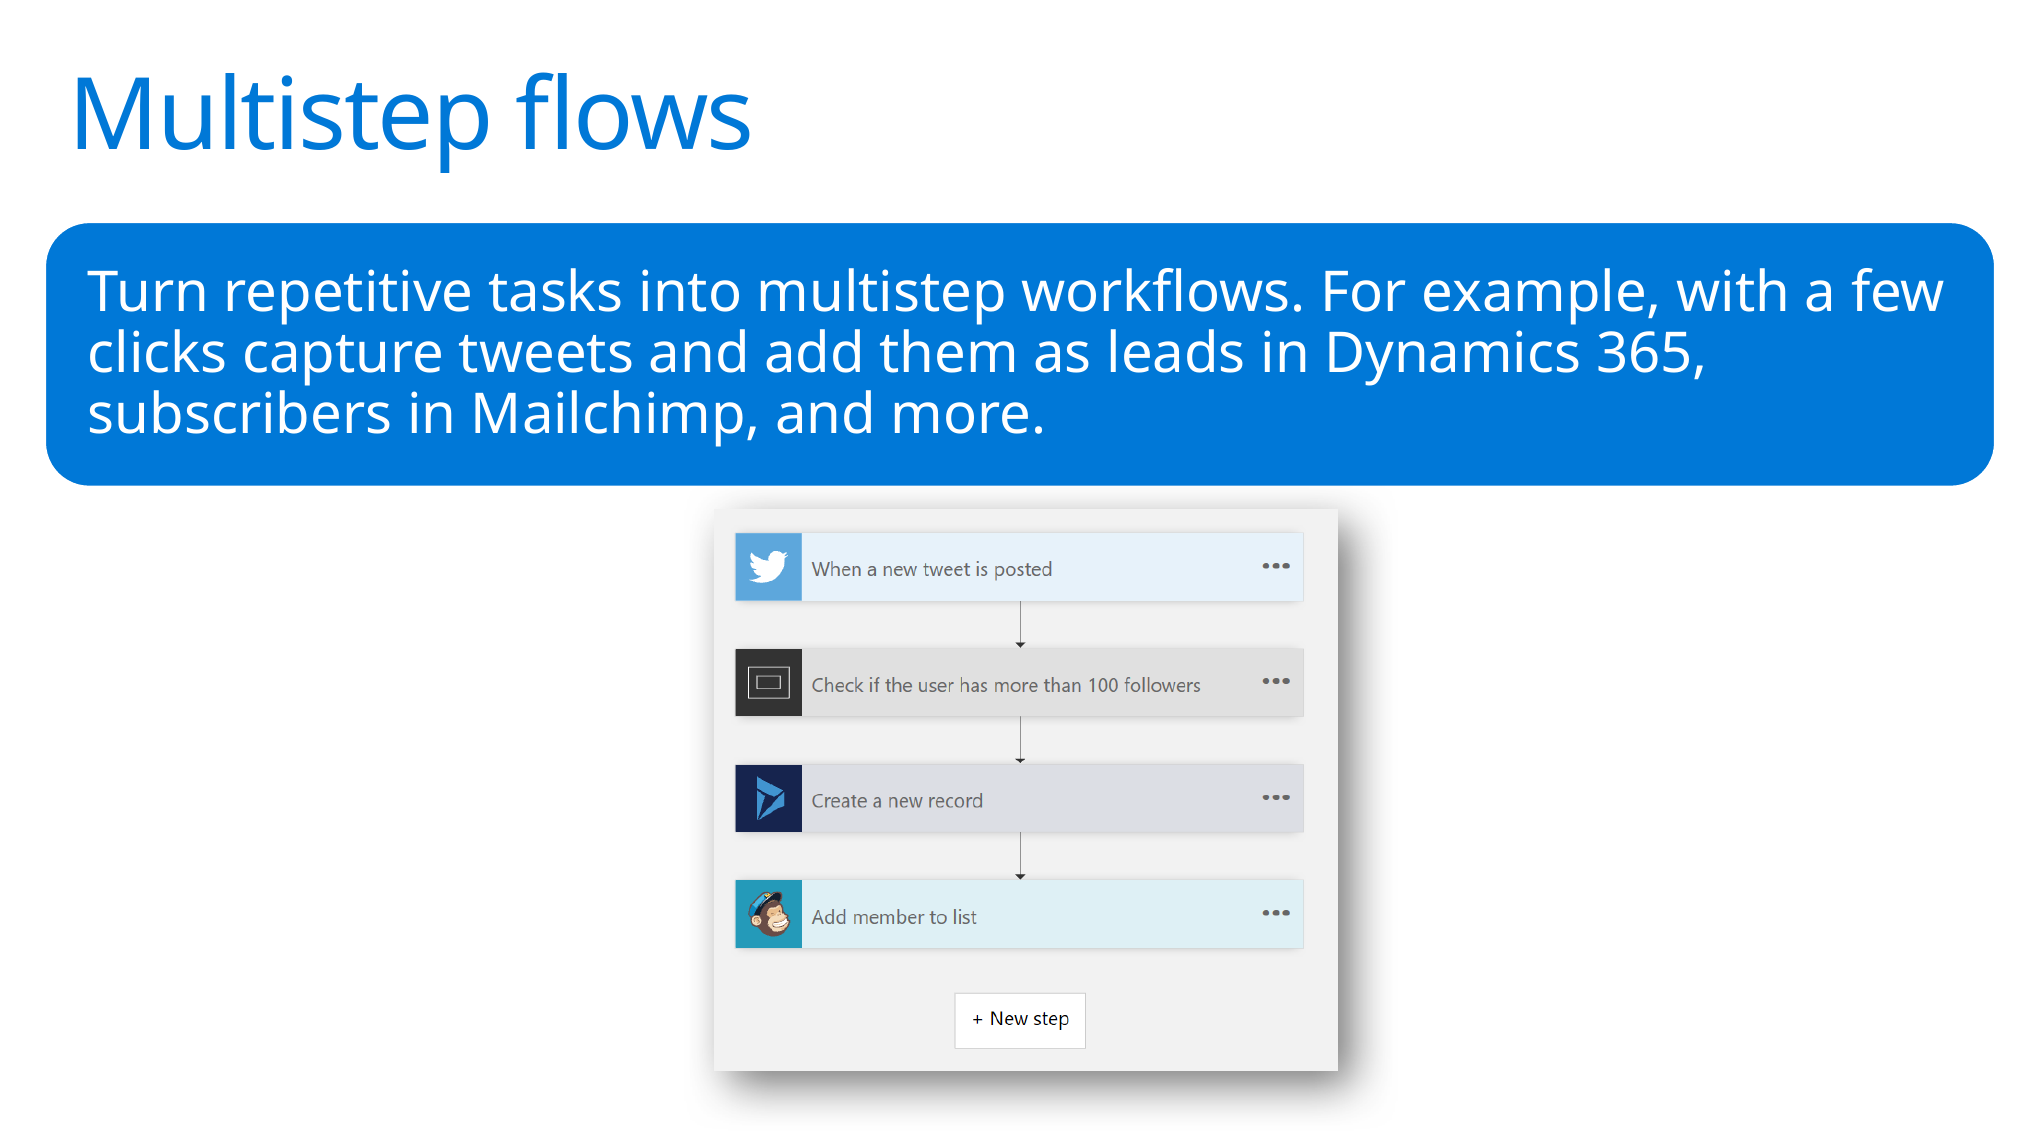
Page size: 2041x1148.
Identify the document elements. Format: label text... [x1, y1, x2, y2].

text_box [44, 217, 1996, 492]
title Multistep flows [45, 48, 1996, 199]
picture [713, 509, 1338, 1071]
